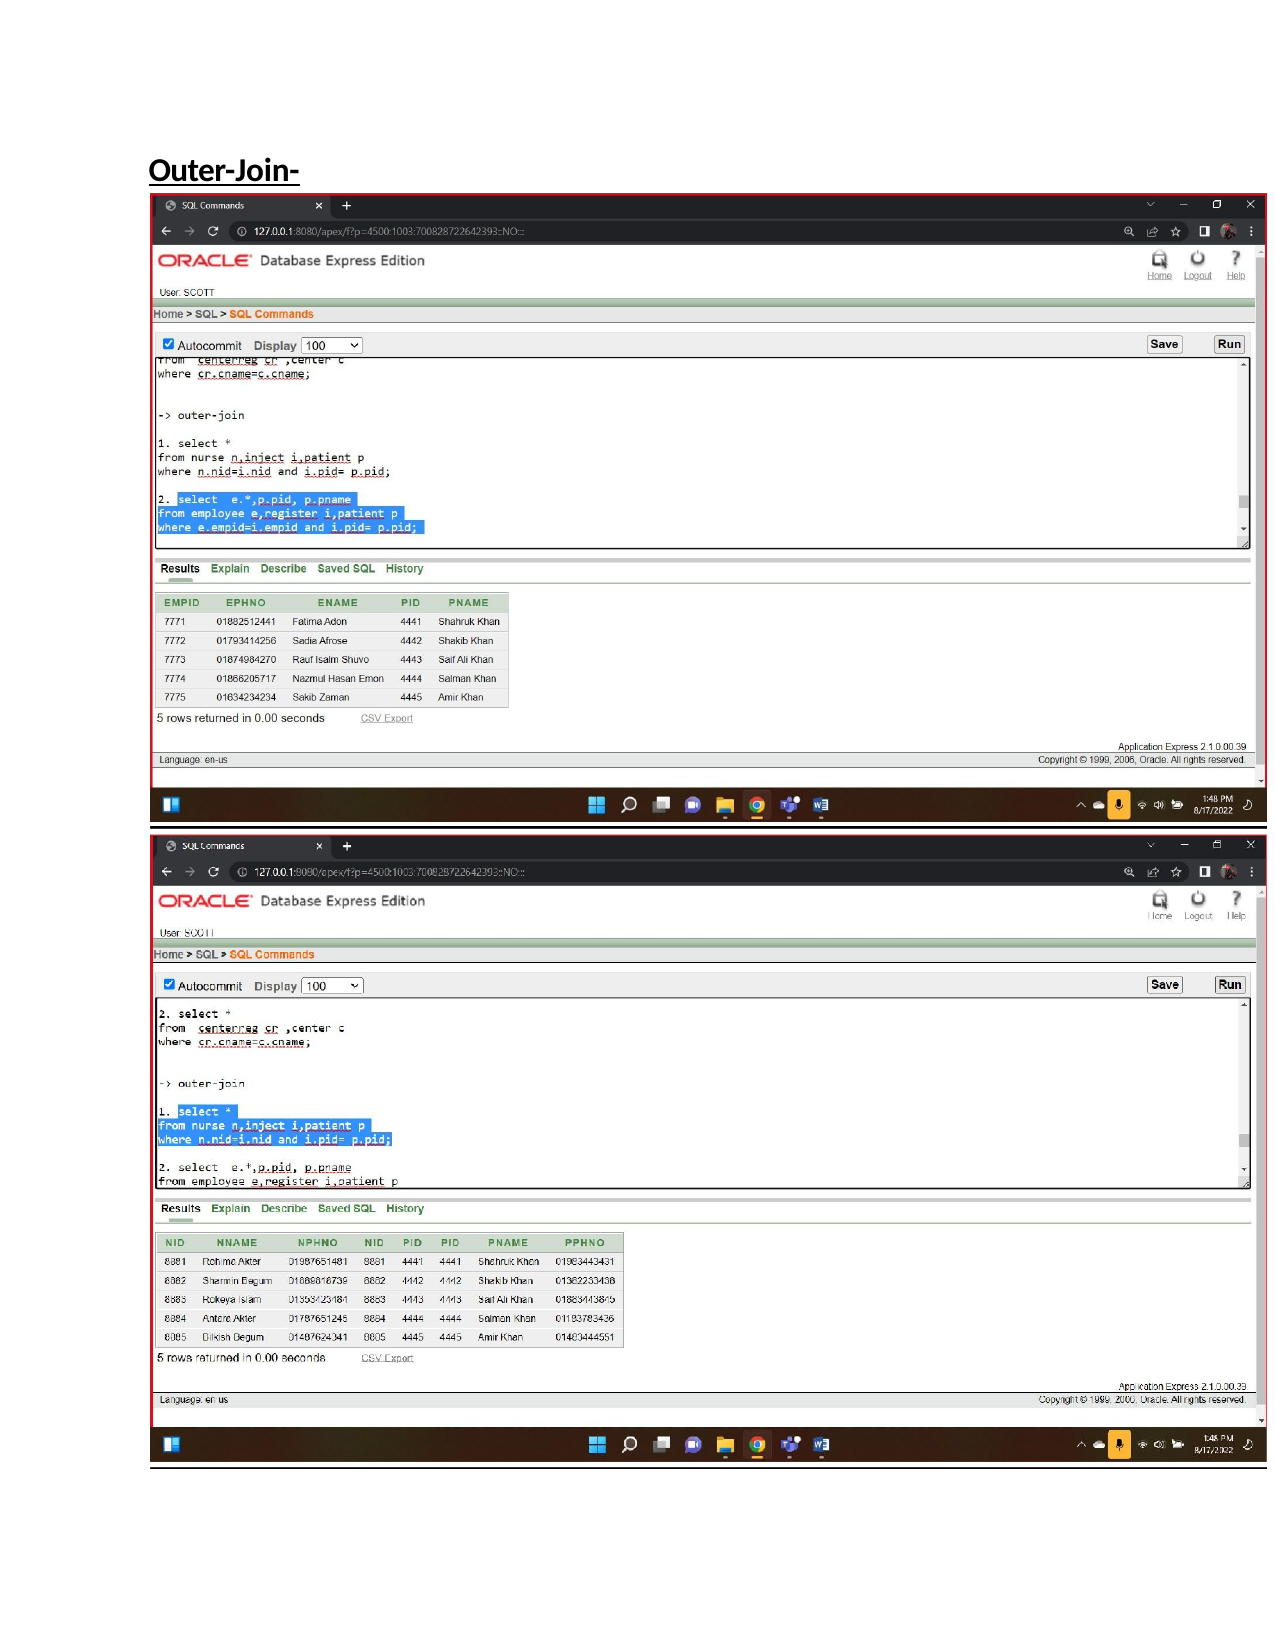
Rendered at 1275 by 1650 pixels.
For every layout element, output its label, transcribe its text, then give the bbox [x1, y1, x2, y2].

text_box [149, 193, 1267, 1469]
text_box Outer-Join- [146, 146, 306, 189]
